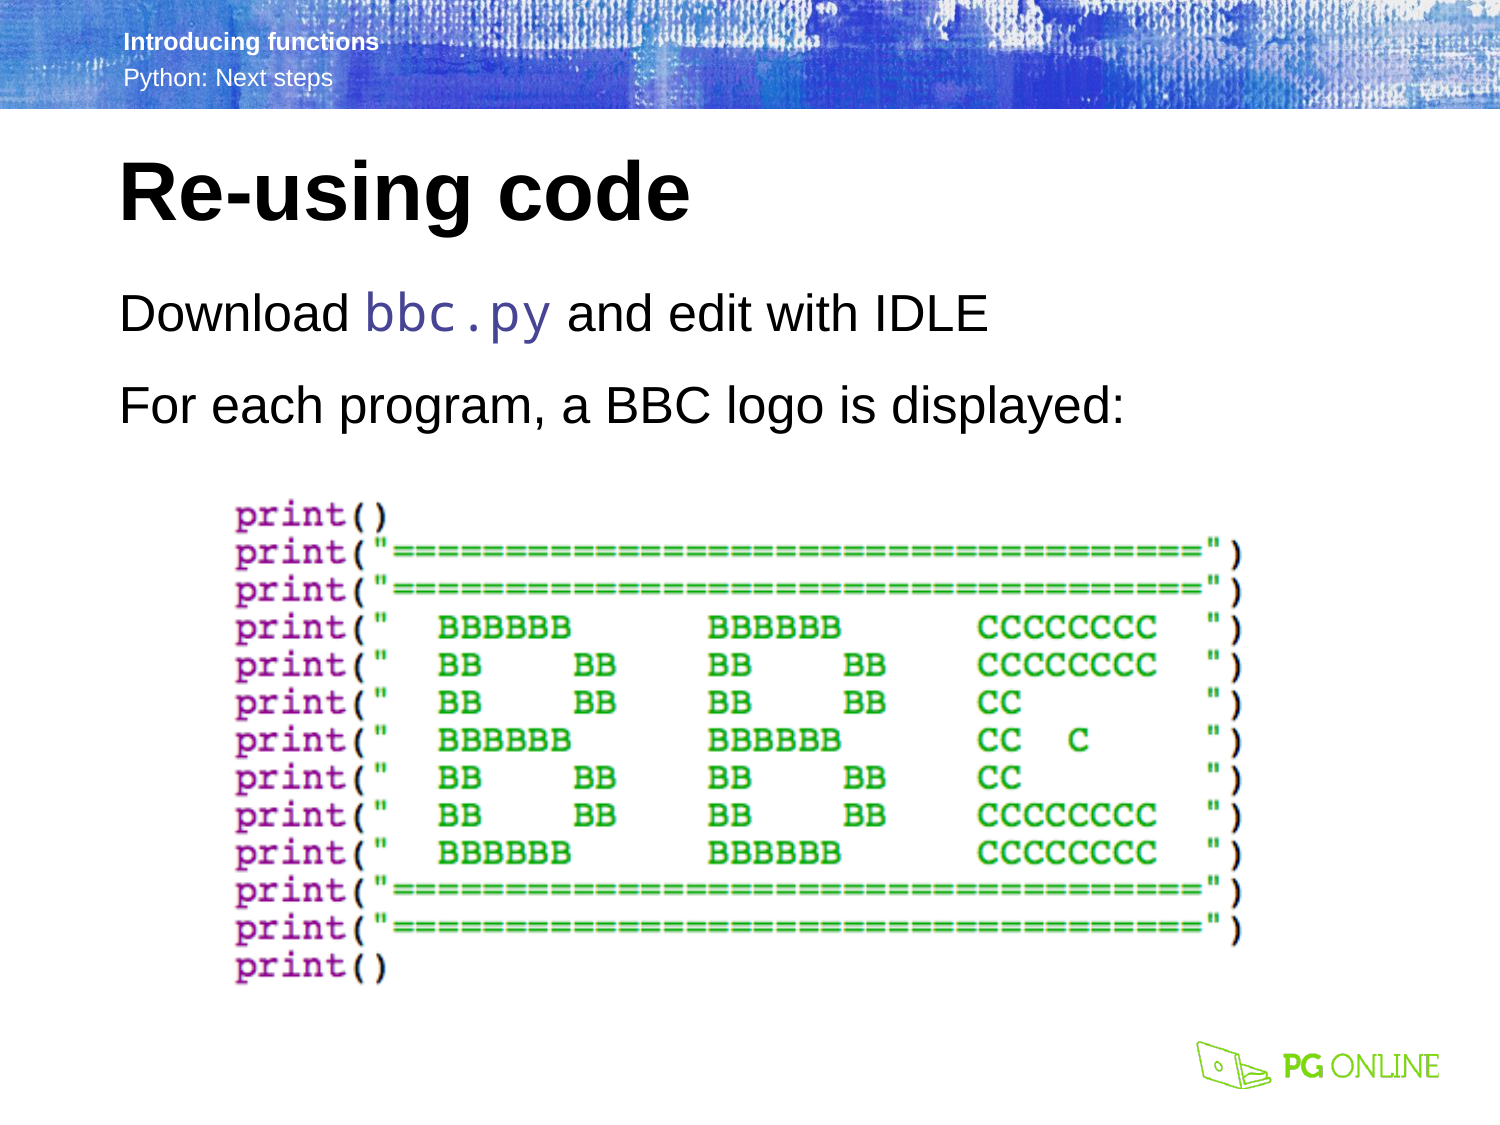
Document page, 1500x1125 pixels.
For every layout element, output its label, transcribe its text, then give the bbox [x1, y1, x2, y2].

picture [224, 495, 1263, 996]
list Download bbc.py and edit with IDLE For each program, a BBC logo is displayed: [118, 279, 1398, 847]
list Re-using code [118, 148, 1401, 259]
picture [0, 0, 1500, 109]
